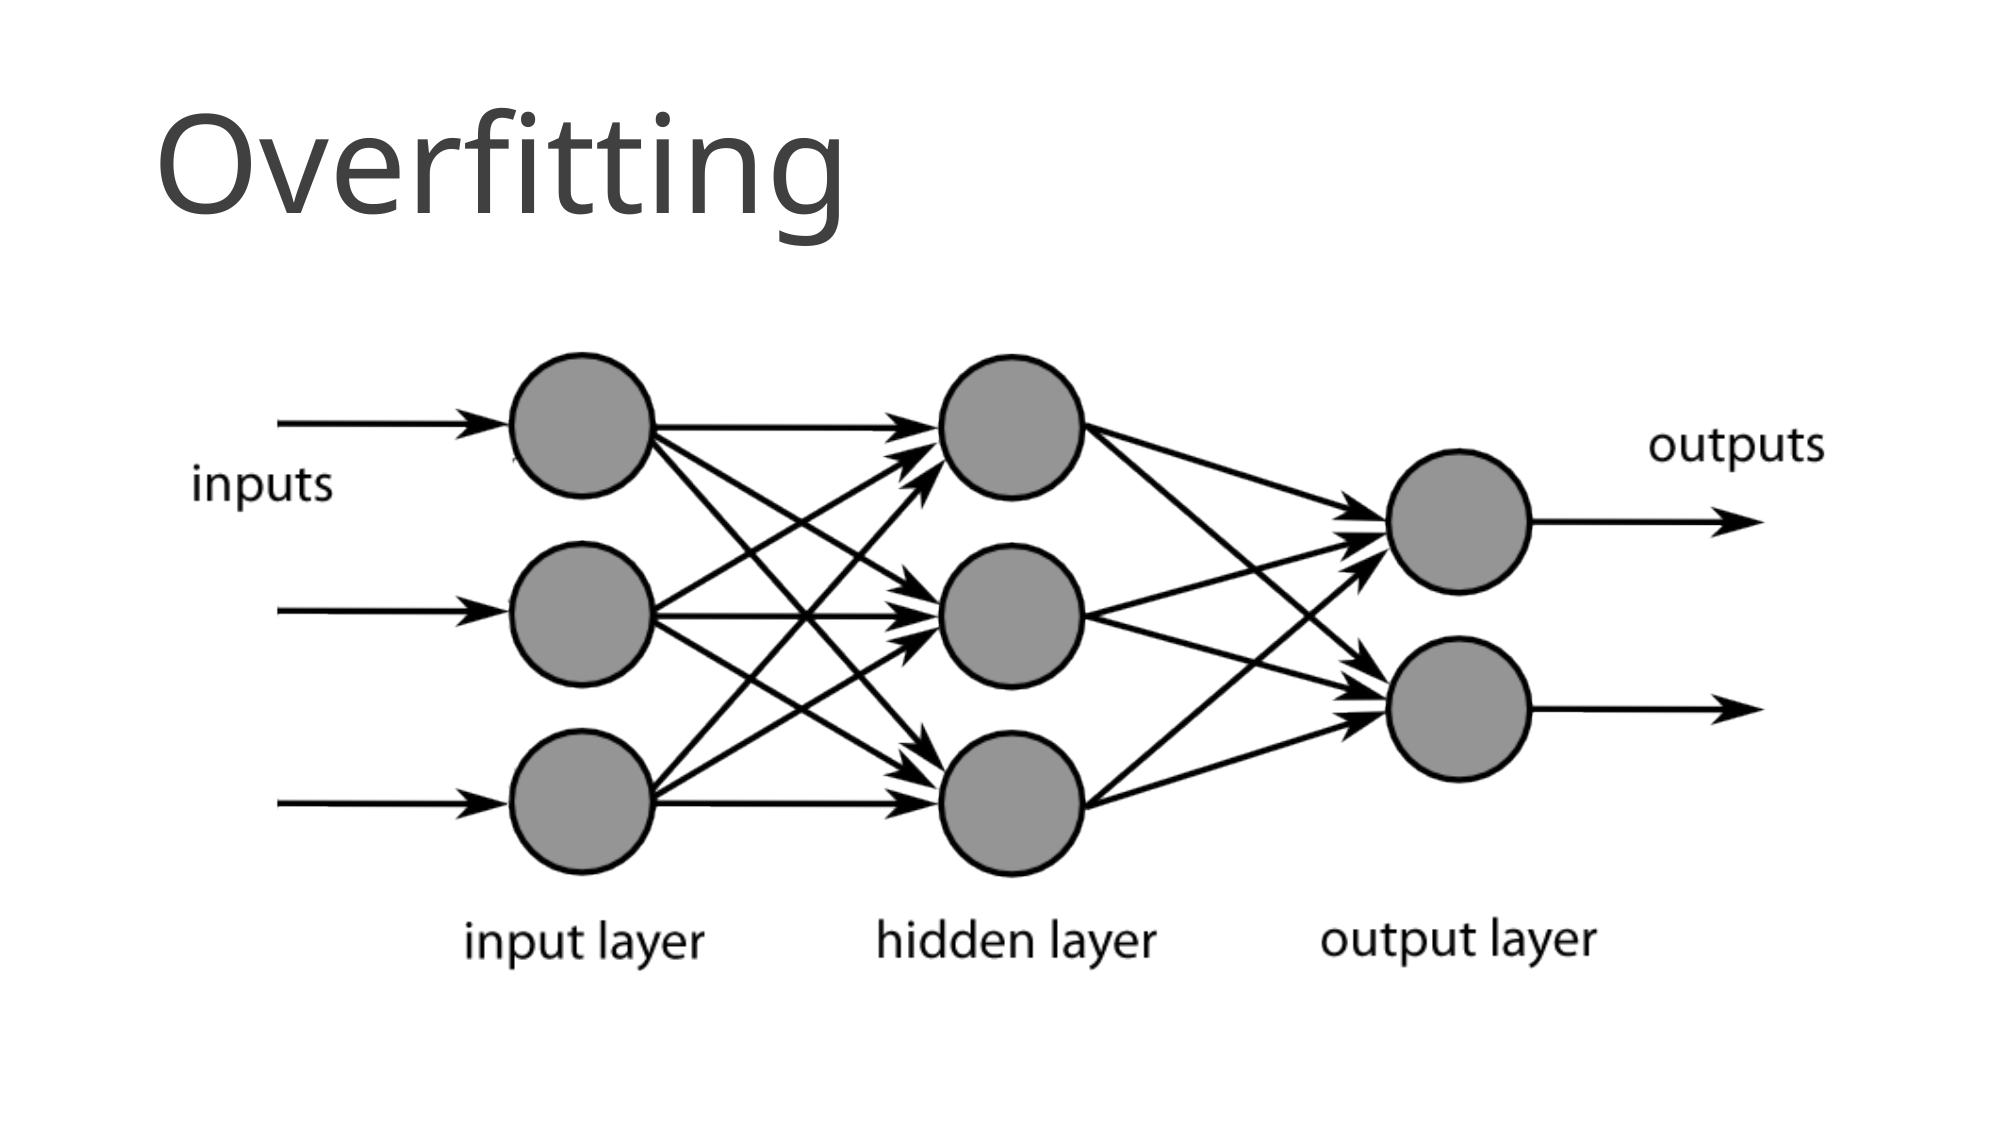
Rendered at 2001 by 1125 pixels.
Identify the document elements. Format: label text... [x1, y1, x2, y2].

picture [153, 322, 1858, 994]
title Overfitting [137, 59, 1946, 278]
